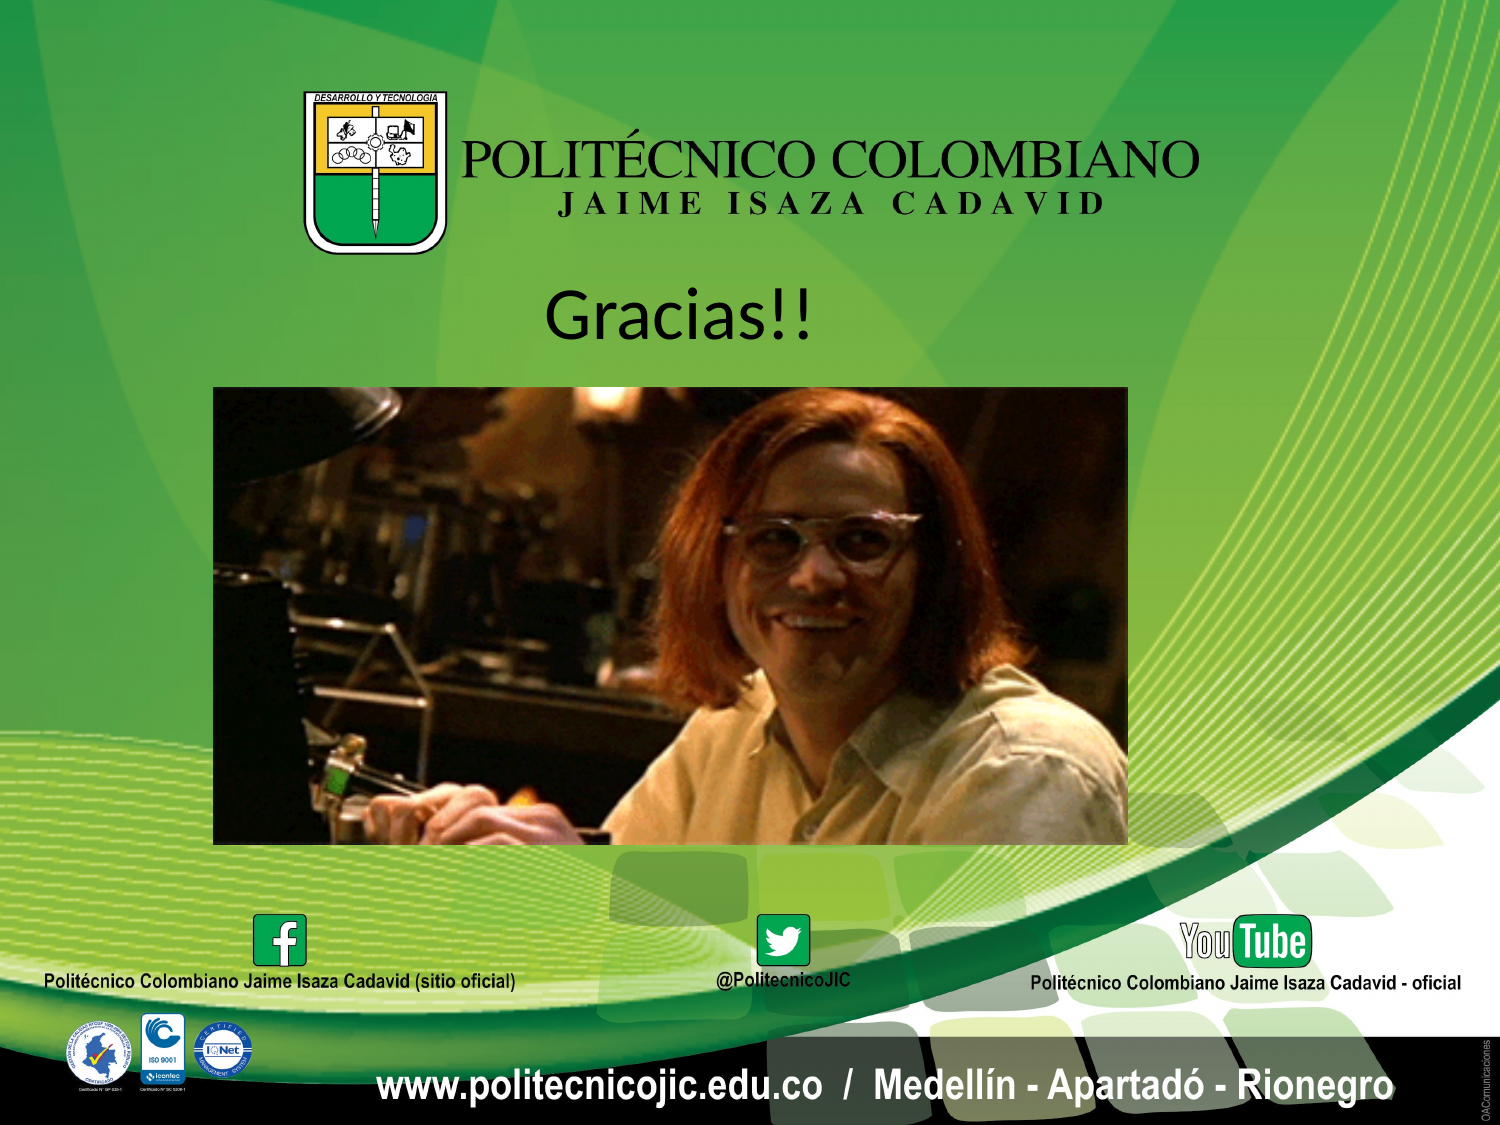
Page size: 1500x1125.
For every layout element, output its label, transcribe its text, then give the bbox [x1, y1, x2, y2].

list Gracias!! [348, 267, 1013, 371]
picture [0, 0, 1500, 1125]
